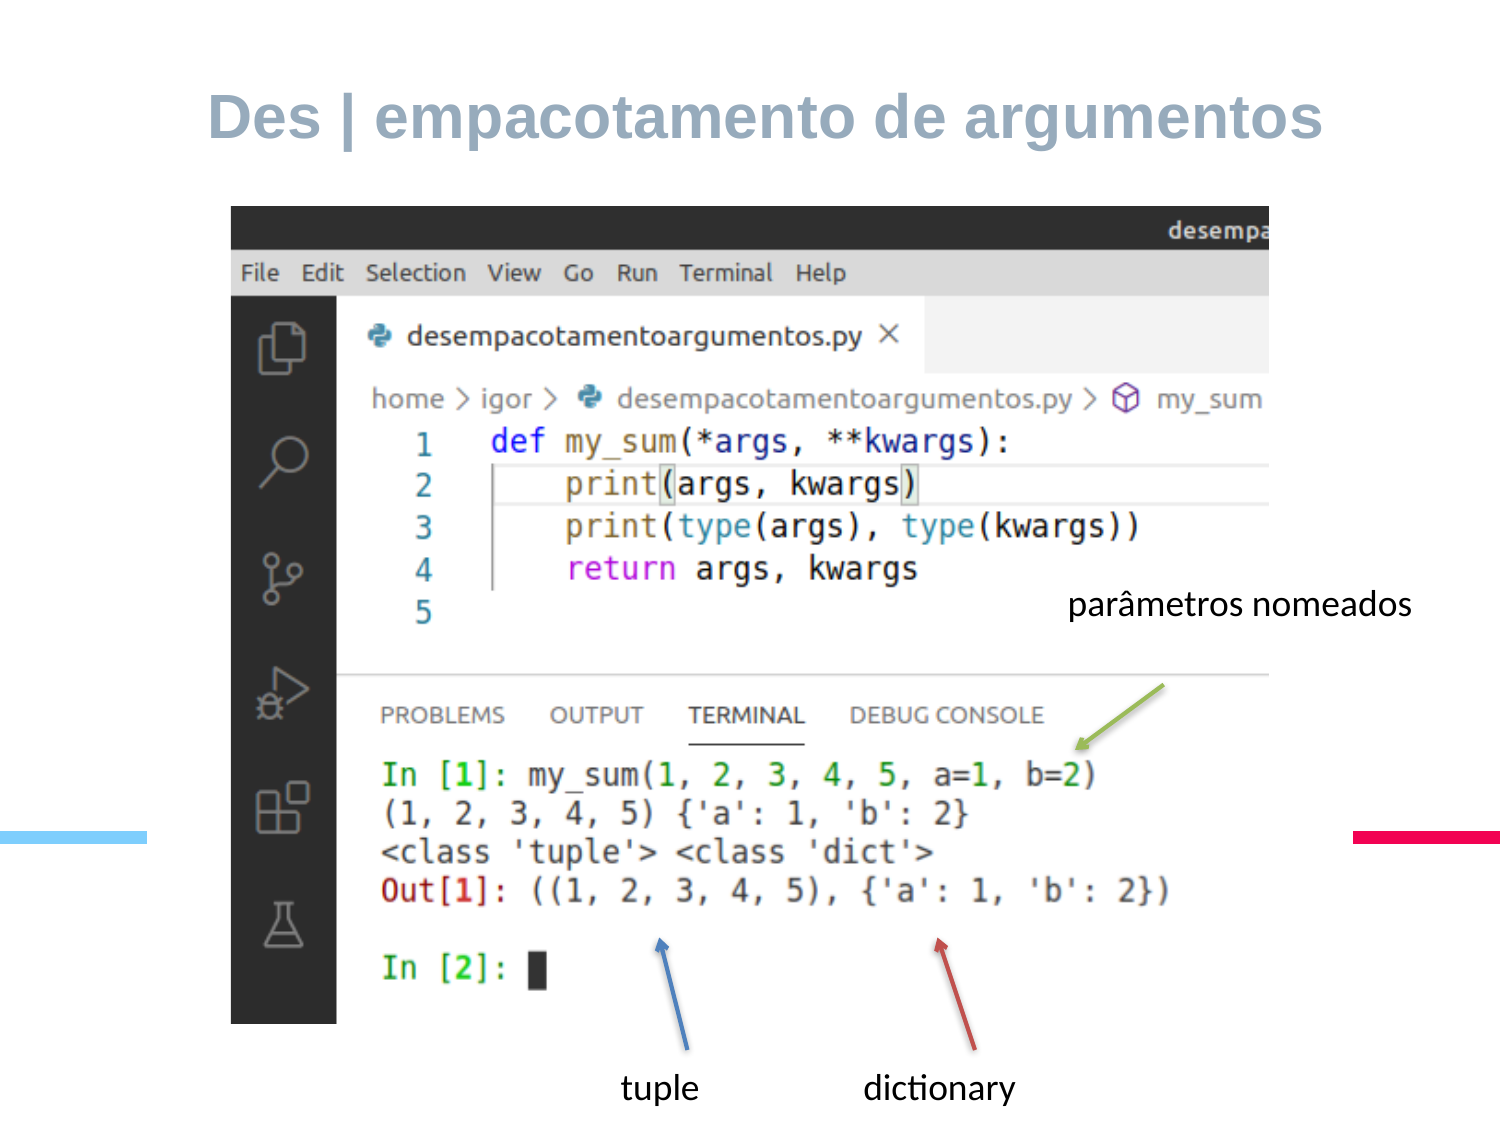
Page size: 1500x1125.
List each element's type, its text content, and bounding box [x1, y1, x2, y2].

text_box parâmetros nomeados [1273, 571, 1457, 632]
text_box dictionary [848, 1055, 1129, 1116]
picture [1353, 830, 1500, 844]
text_box Des | empacotamento de argumentos [1212, 75, 1327, 151]
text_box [937, 937, 976, 1051]
picture [0, 830, 147, 844]
picture [146, 33, 1207, 175]
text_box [1074, 684, 1164, 751]
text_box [658, 937, 688, 1051]
text_box tuple [605, 1055, 822, 1116]
picture [230, 205, 1270, 1025]
